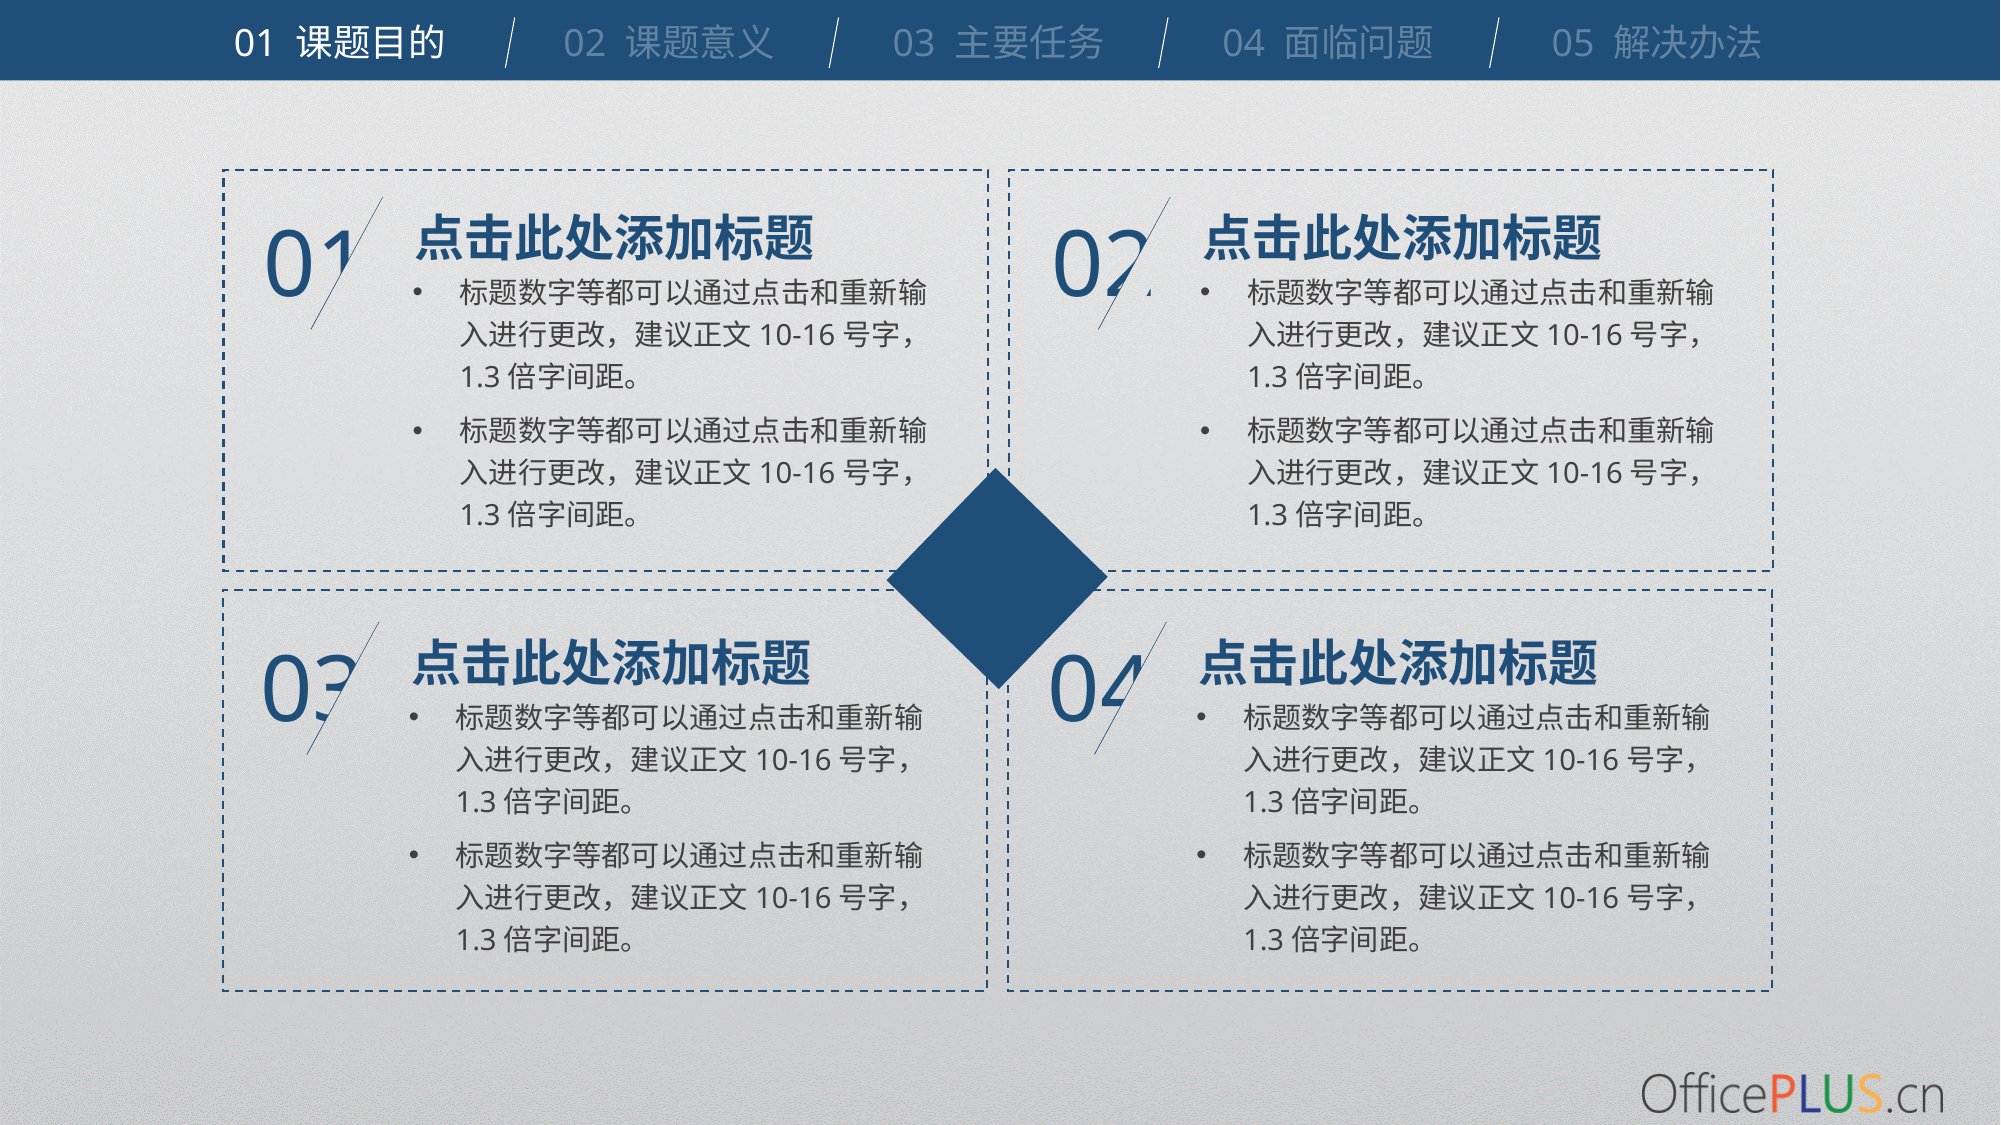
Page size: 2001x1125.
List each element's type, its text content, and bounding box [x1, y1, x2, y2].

text_box 04 面临问题 [1207, 11, 1449, 71]
text_box 01 课题目的 [219, 11, 461, 71]
text_box 点击此处添加标题 [1183, 606, 1614, 684]
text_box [250, 190, 383, 373]
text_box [1489, 17, 1500, 68]
text_box 标题数字等都可以通过点击和重新输入进行更改，建议正文10-16号字，1.3倍字间距。 标题数字等都可以通过点击和重新输入进行更改，建议正文10-16号字，1.3倍字间距。 [394, 684, 962, 964]
text_box [1008, 169, 1774, 572]
text_box [885, 466, 1110, 691]
text_box [1007, 589, 1773, 992]
text_box 标题数字等都可以通过点击和重新输入进行更改，建议正文10-16号字，1.3倍字间距。 标题数字等都可以通过点击和重新输入进行更改，建议正文10-16号字，1.3倍字间距。 [1181, 684, 1749, 964]
text_box 点击此处添加标题 [396, 606, 826, 684]
text_box 标题数字等都可以通过点击和重新输入进行更改，建议正文10-16号字，1.3倍字间距。 标题数字等都可以通过点击和重新输入进行更改，建议正文10-16号字，1.3倍字间距。 [1185, 259, 1753, 539]
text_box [829, 17, 839, 68]
text_box 05 解决办法 [1536, 11, 1779, 71]
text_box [1037, 190, 1171, 373]
text_box 03 主要任务 [878, 11, 1120, 71]
text_box 标题数字等都可以通过点击和重新输入进行更改，建议正文10-16号字，1.3倍字间距。 标题数字等都可以通过点击和重新输入进行更改，建议正文10-16号字，1.3倍字间距。 [397, 259, 966, 539]
text_box 02 课题意义 [548, 11, 790, 71]
picture [0, 0, 2001, 1125]
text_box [246, 615, 380, 798]
text_box 点击此处添加标题 [400, 181, 830, 259]
text_box [0, 0, 2000, 81]
text_box [222, 589, 988, 992]
text_box 点击此处添加标题 [1187, 181, 1618, 259]
text_box [222, 169, 989, 572]
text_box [1158, 17, 1169, 68]
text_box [1033, 615, 1167, 798]
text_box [505, 17, 515, 68]
